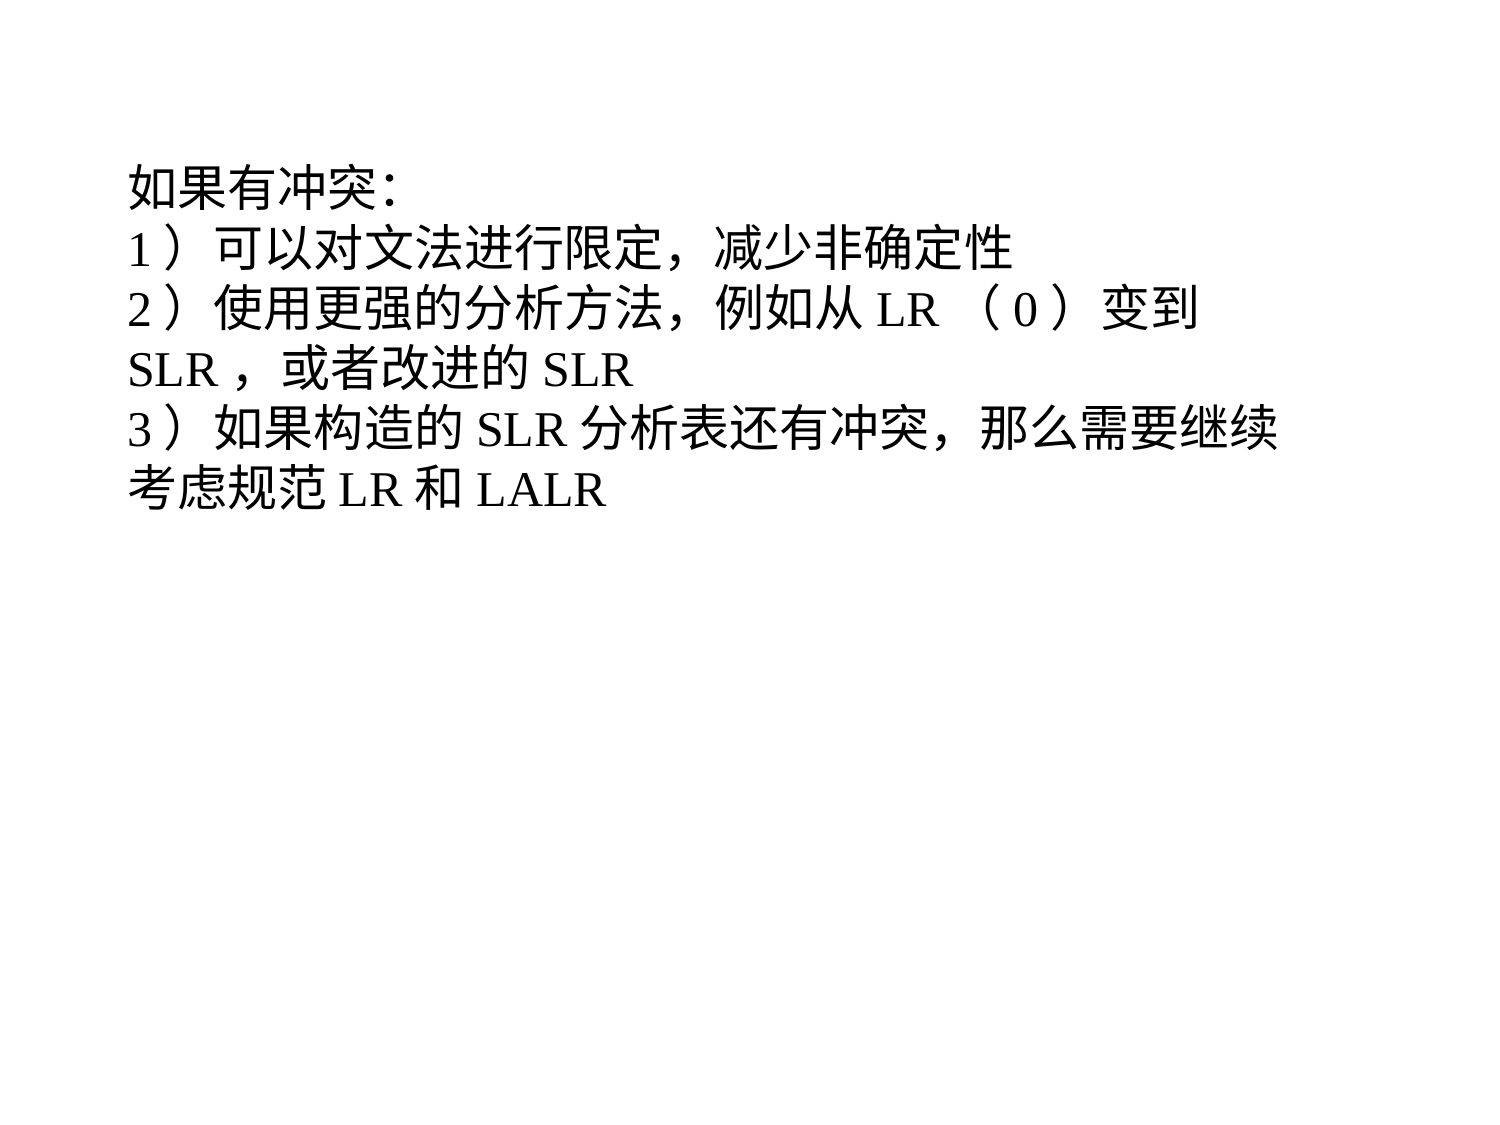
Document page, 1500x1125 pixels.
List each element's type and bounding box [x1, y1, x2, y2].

text_box [112, 148, 1341, 524]
